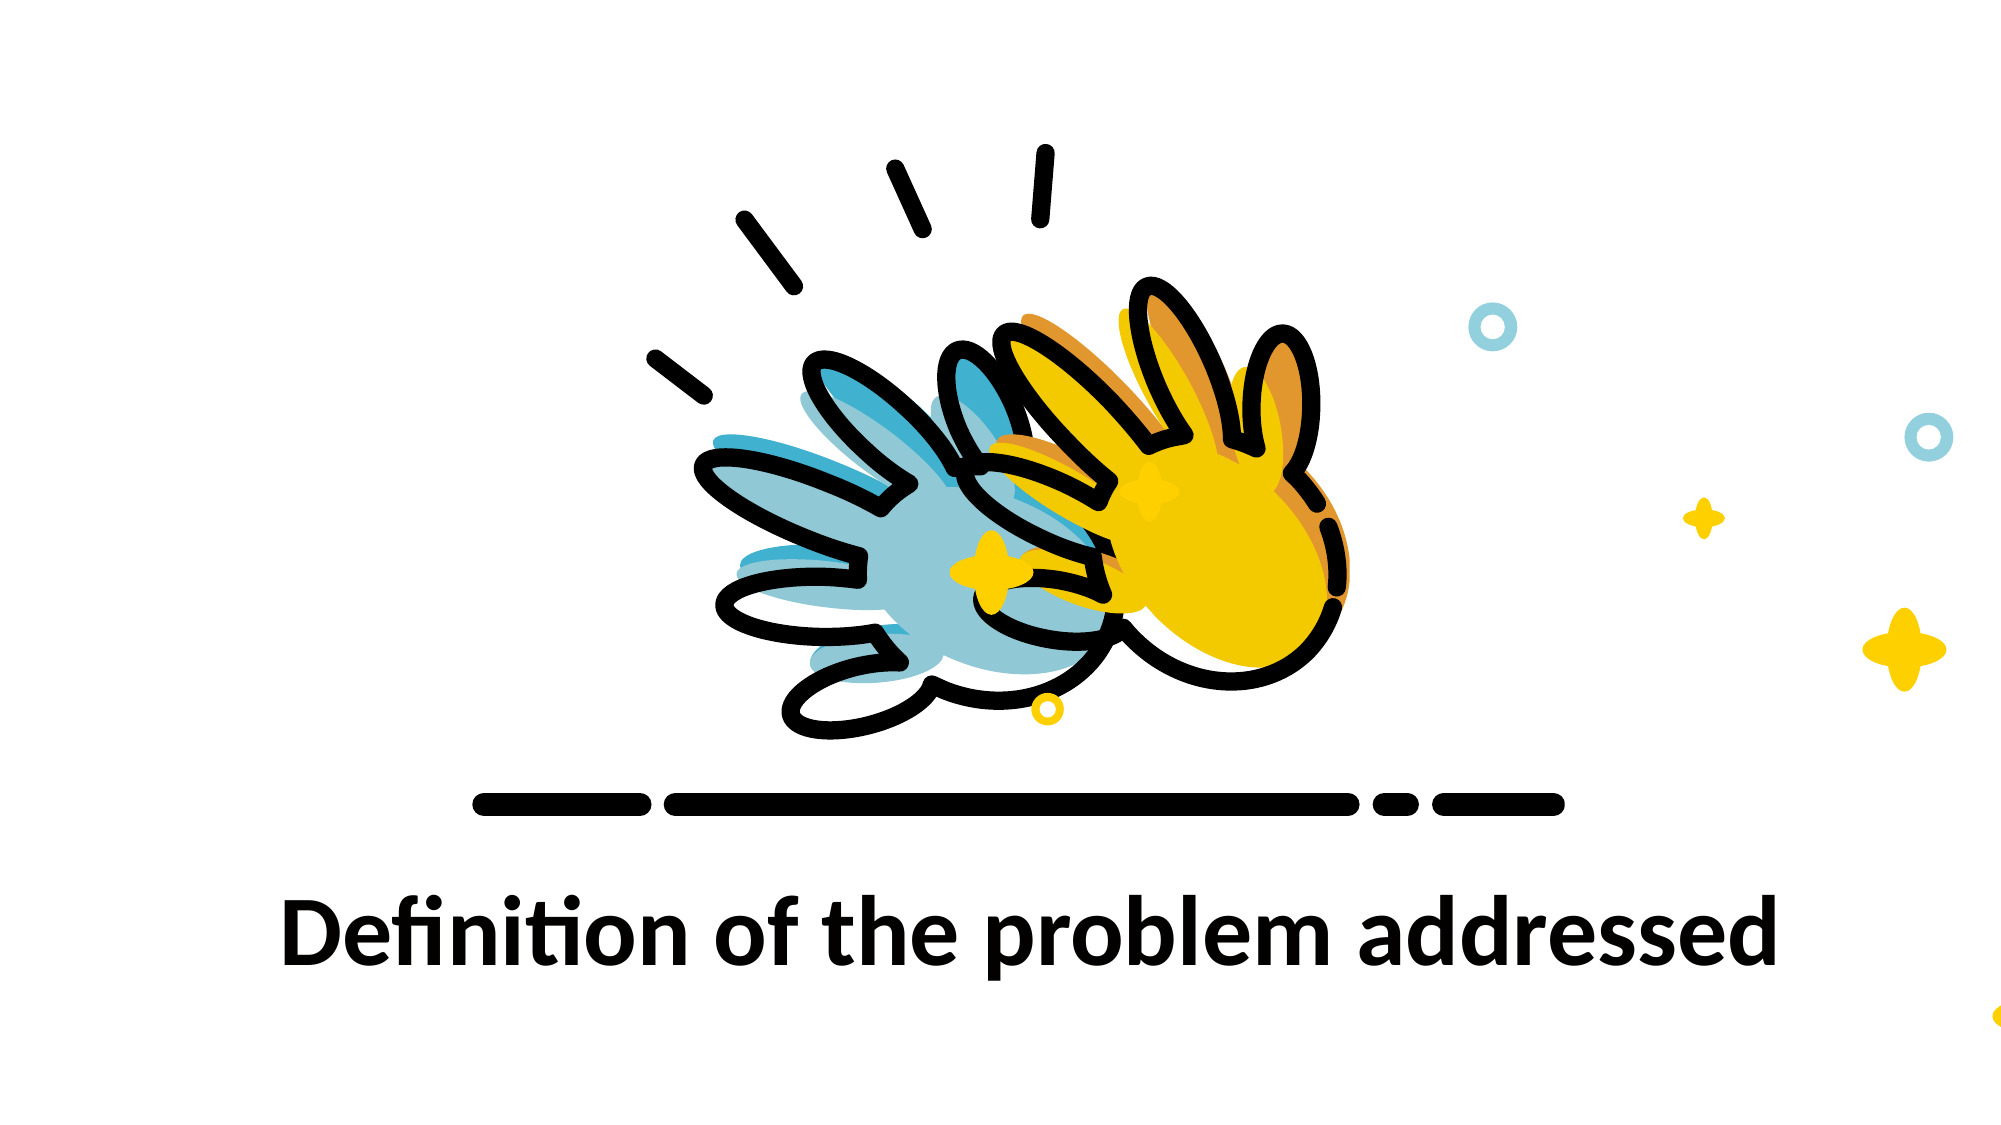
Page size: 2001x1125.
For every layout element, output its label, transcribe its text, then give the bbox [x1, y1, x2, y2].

picture [471, 144, 2000, 1059]
text_box Definition of the problem addressed [264, 857, 949, 993]
